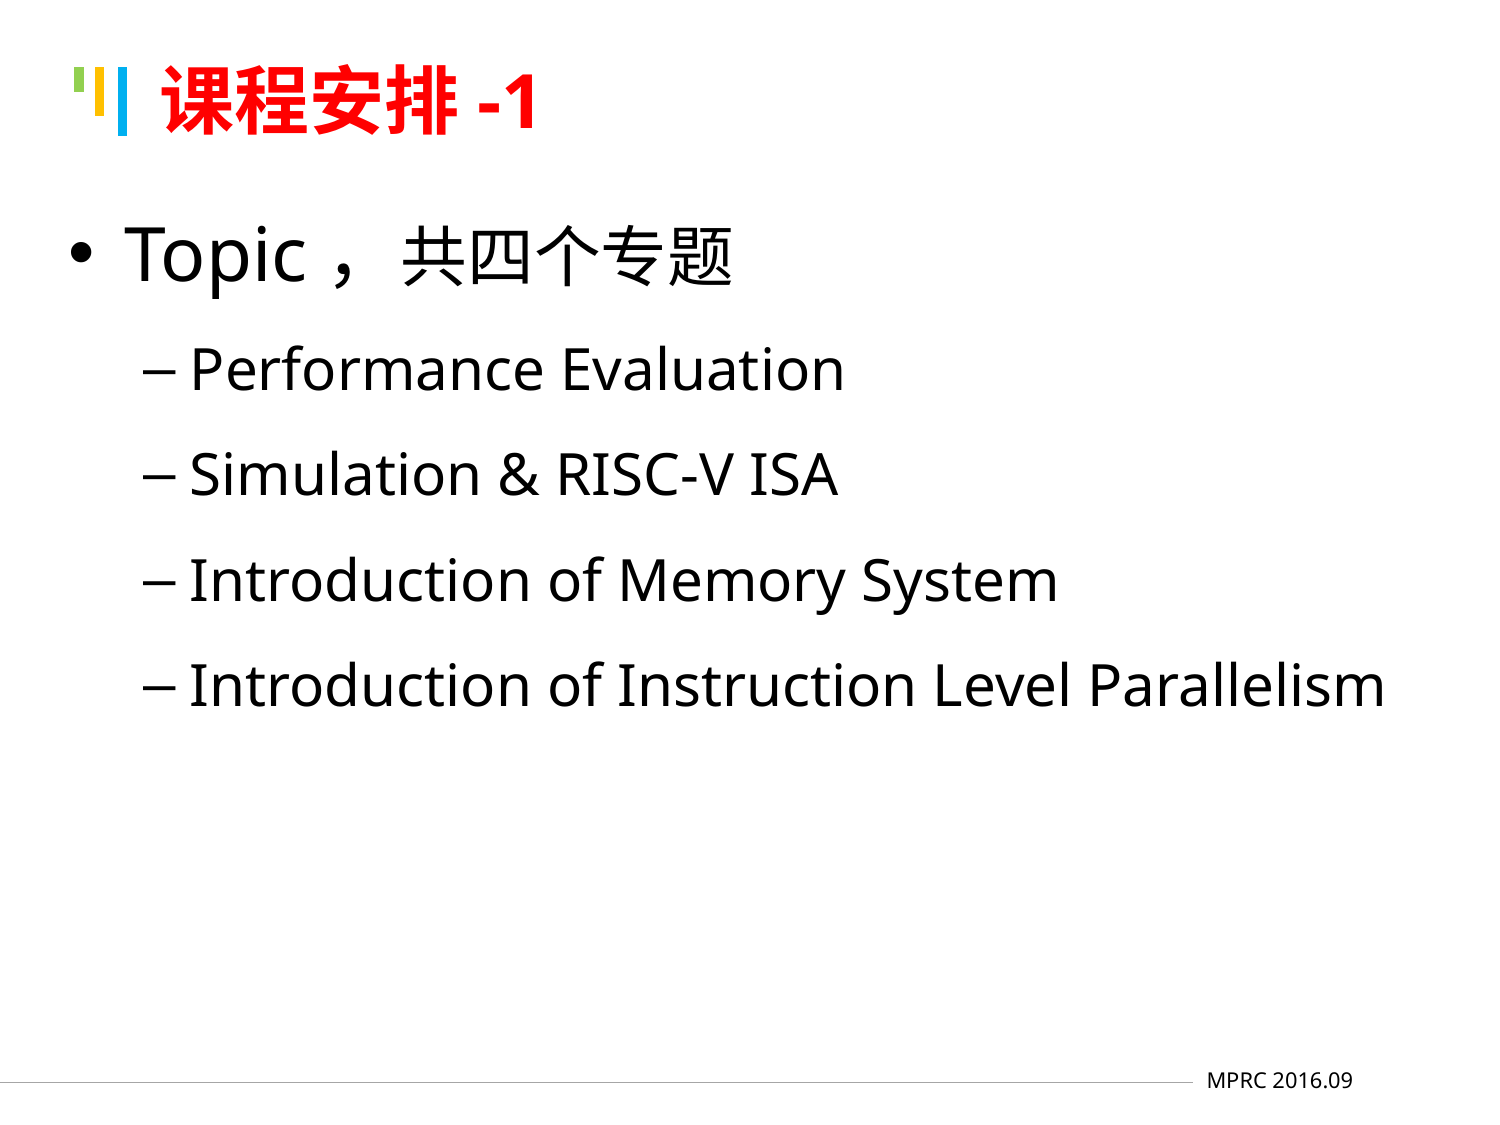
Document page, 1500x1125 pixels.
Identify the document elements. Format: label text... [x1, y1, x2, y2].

list Topic，共四个专题 Performance Evaluation Simulation & RISC-V ISA Introduction of Memory System Introduction of Instruction Level Parallelism [52, 194, 1477, 1004]
title 课程安排-1 [144, 4, 1495, 193]
